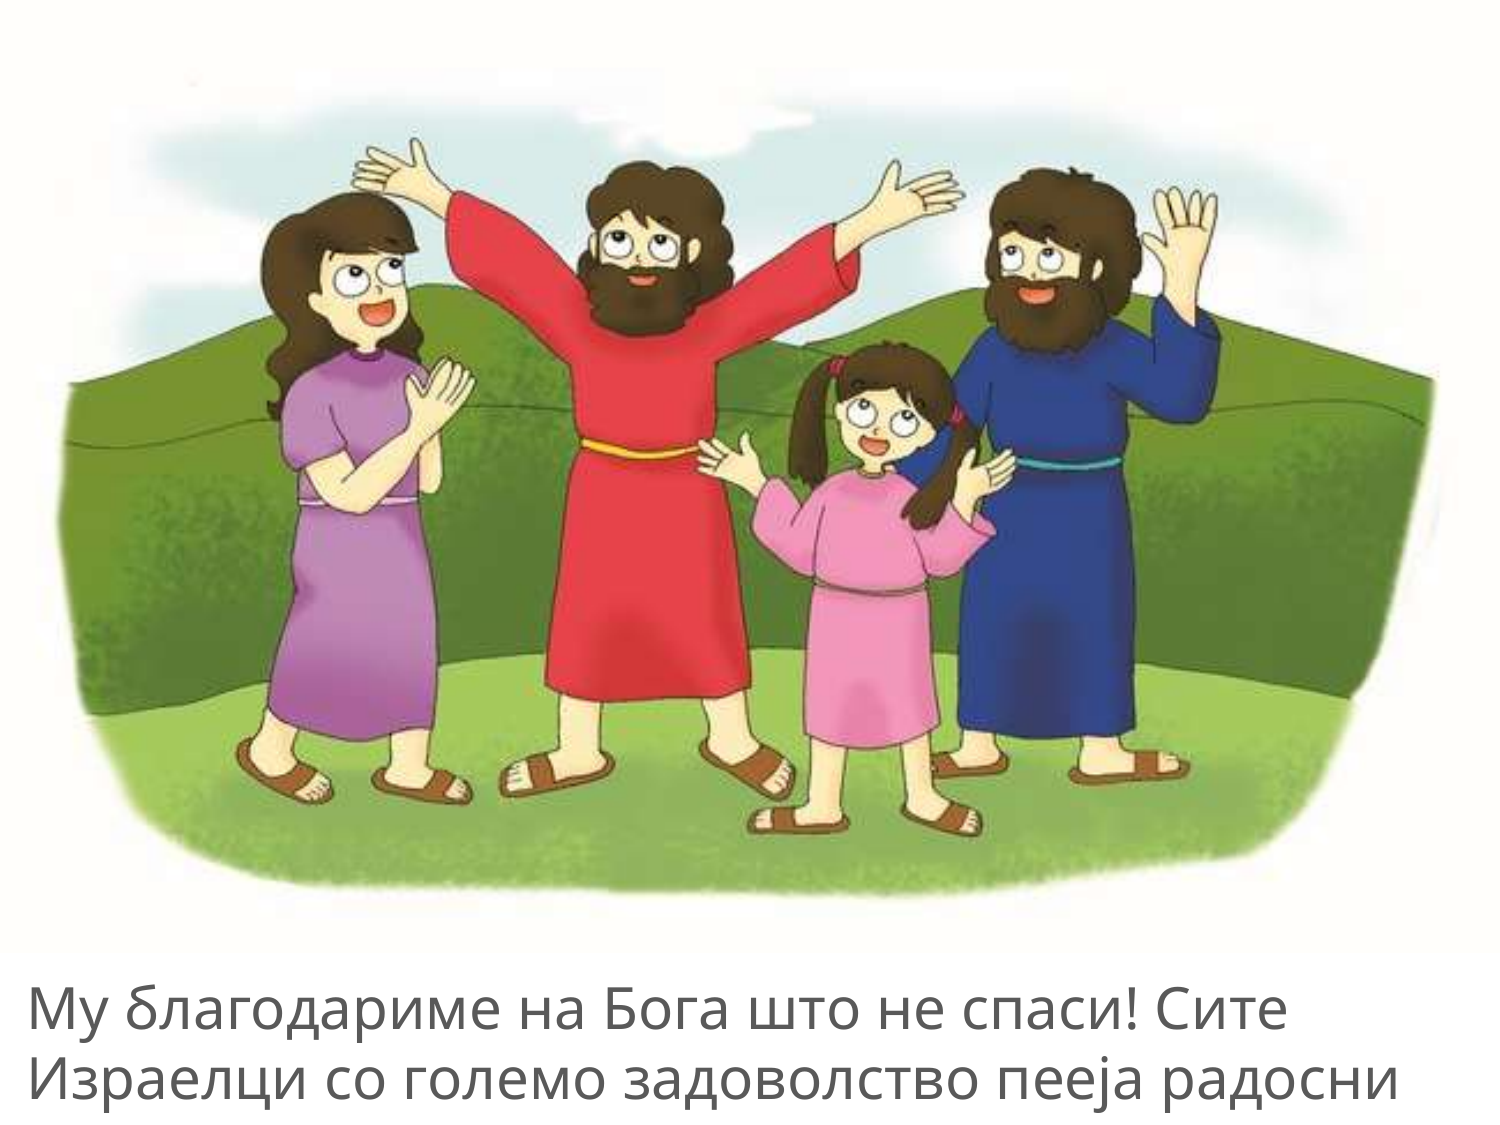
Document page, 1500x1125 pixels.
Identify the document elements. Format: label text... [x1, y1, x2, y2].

text_box Му благодариме на Бога што не спаси! Сите Израелци со големо задоволство пееја радосни песни. [11, 964, 1498, 1125]
picture [0, 0, 1500, 953]
